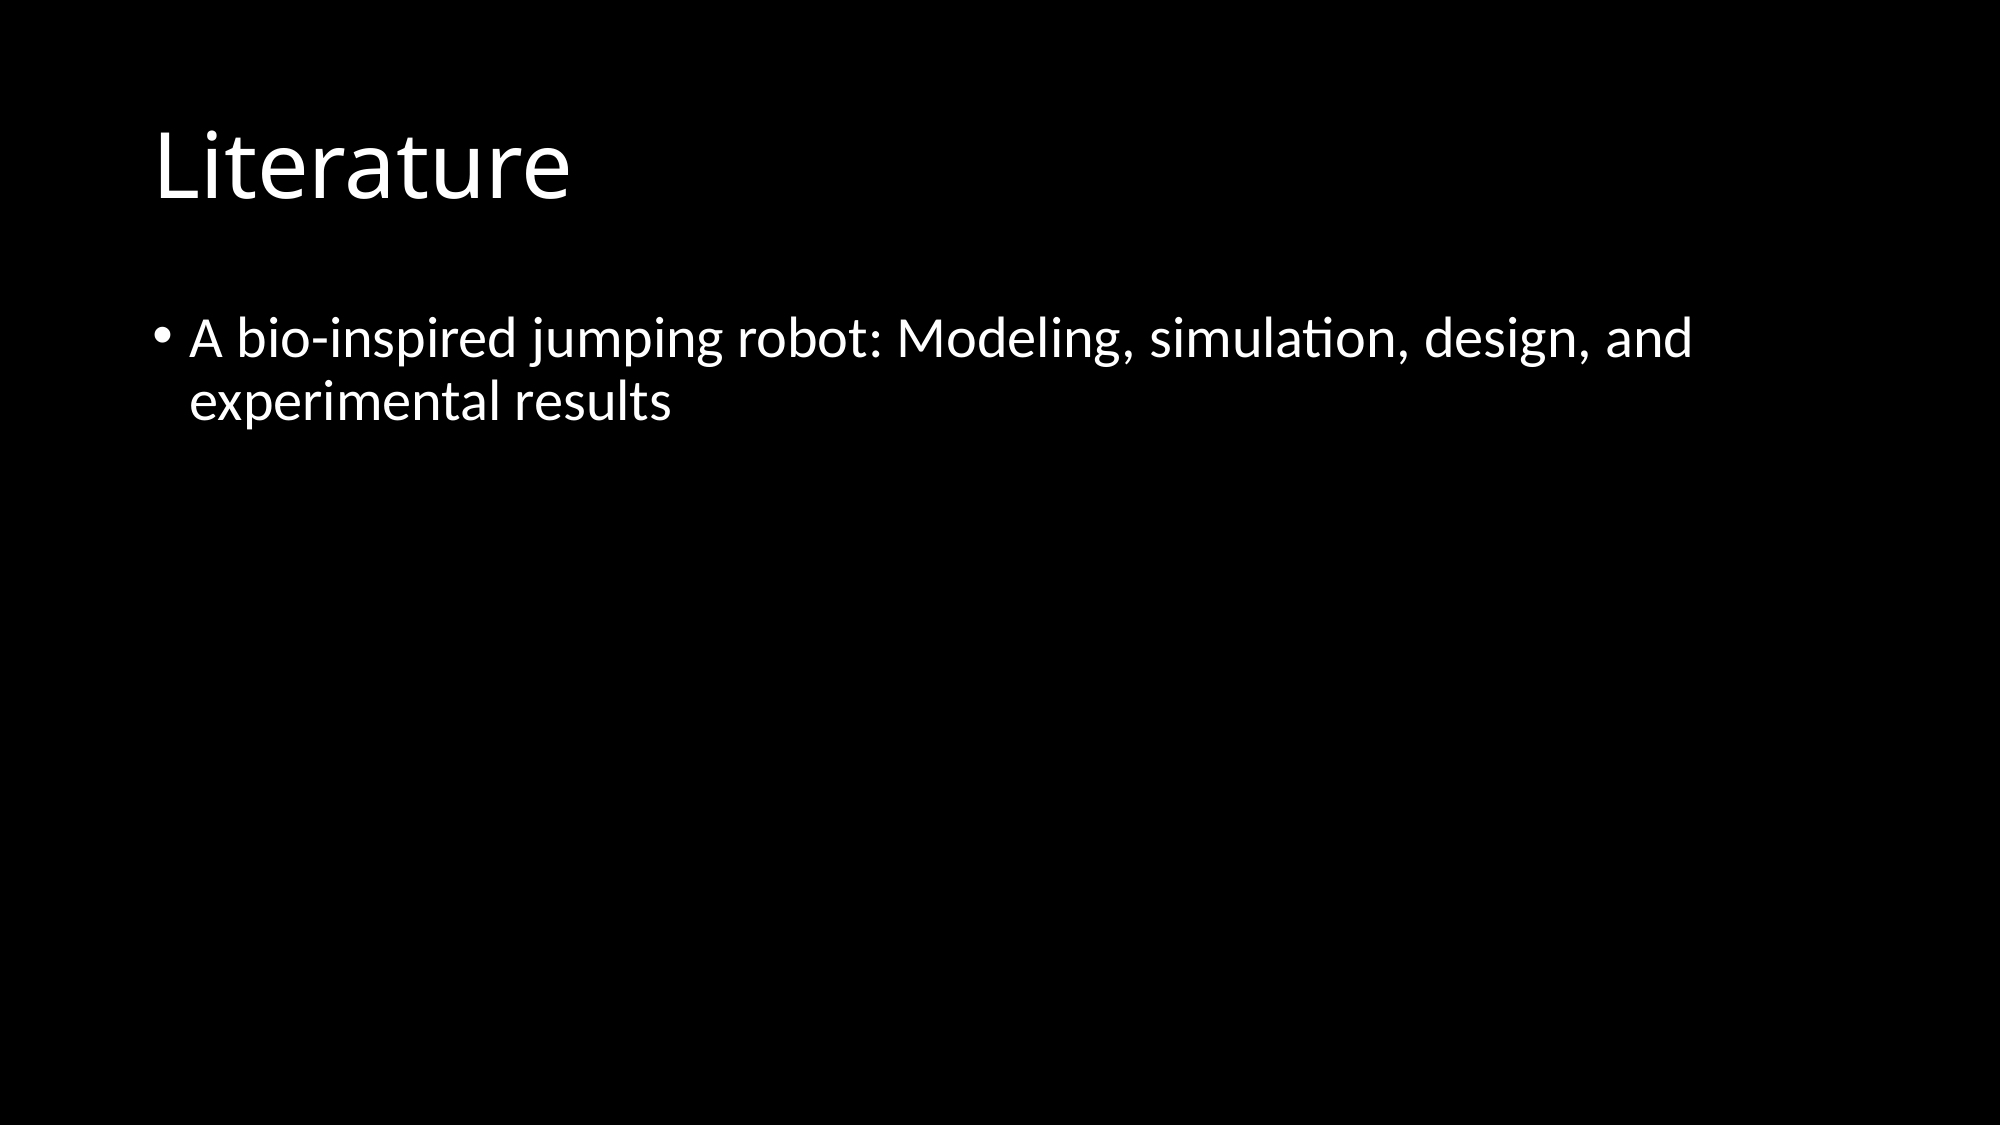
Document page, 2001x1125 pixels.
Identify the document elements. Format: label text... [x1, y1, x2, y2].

list A bio-inspired jumping robot: Modeling, simulation, design, and experimental results [137, 299, 1863, 1014]
title Literature [137, 59, 1863, 278]
